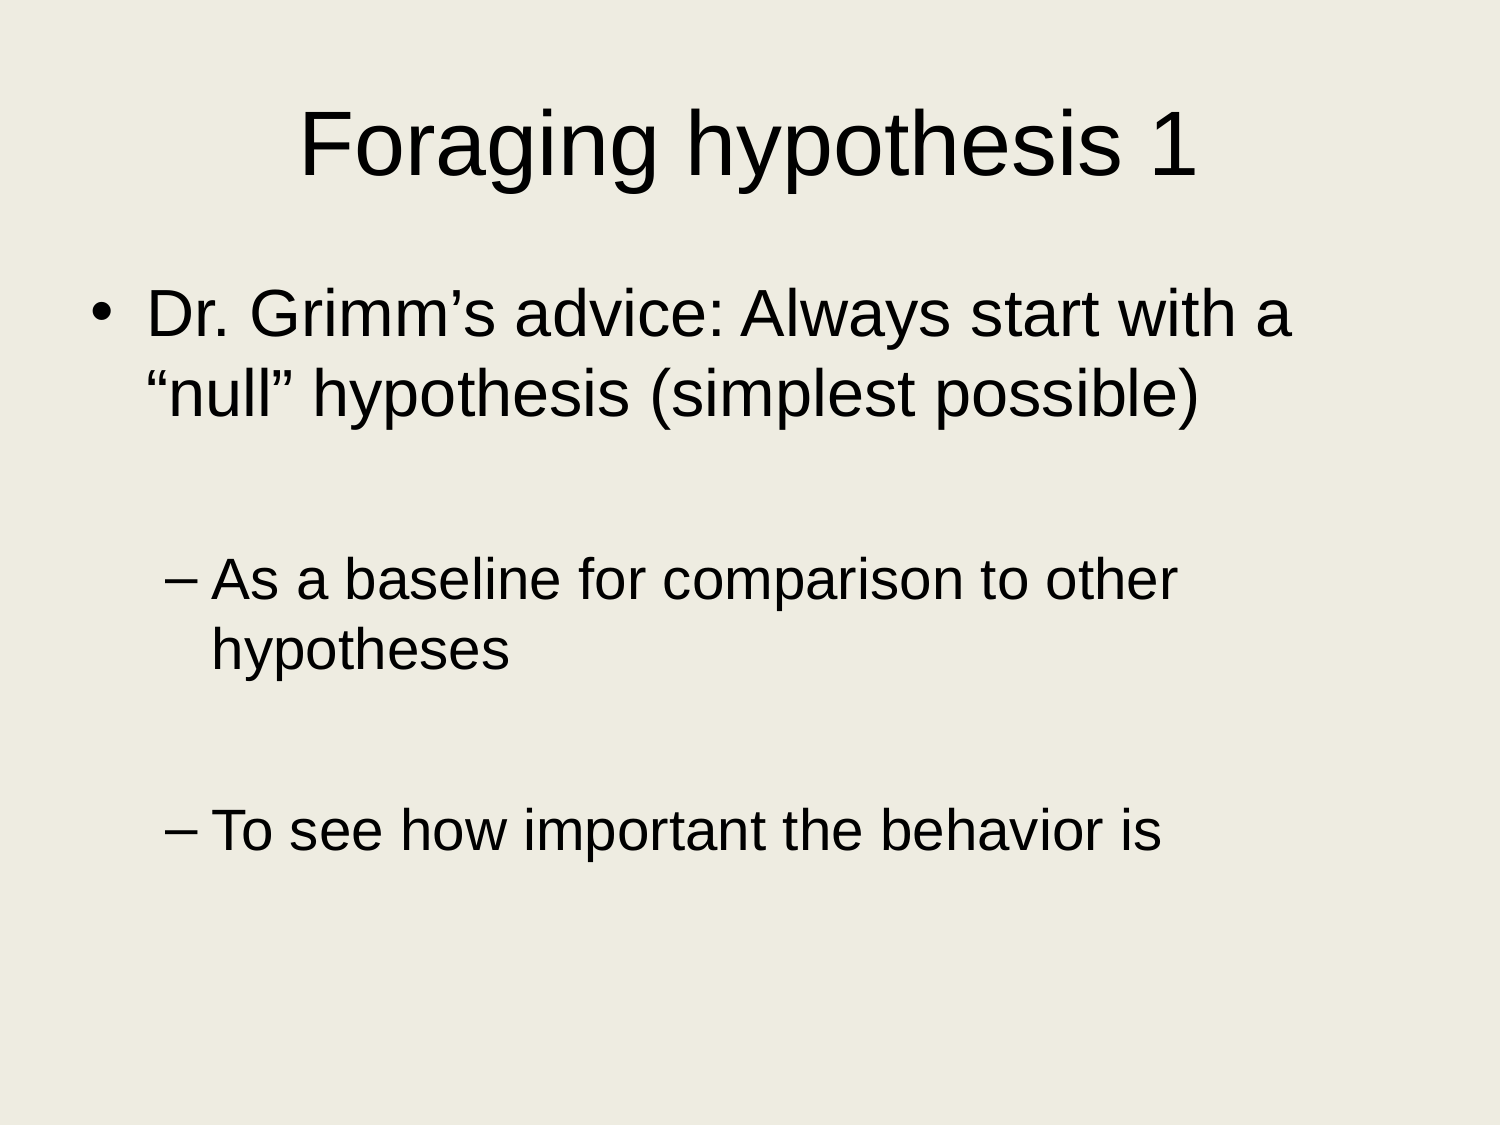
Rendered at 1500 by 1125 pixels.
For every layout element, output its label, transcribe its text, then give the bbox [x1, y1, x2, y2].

list Dr. Grimm’s advice: Always start with a “null” hypothesis (simplest possible) As a baseline for comparison to other hypotheses To see how important the behavior is [75, 262, 1425, 1005]
title Foraging hypothesis 1 [75, 45, 1425, 233]
